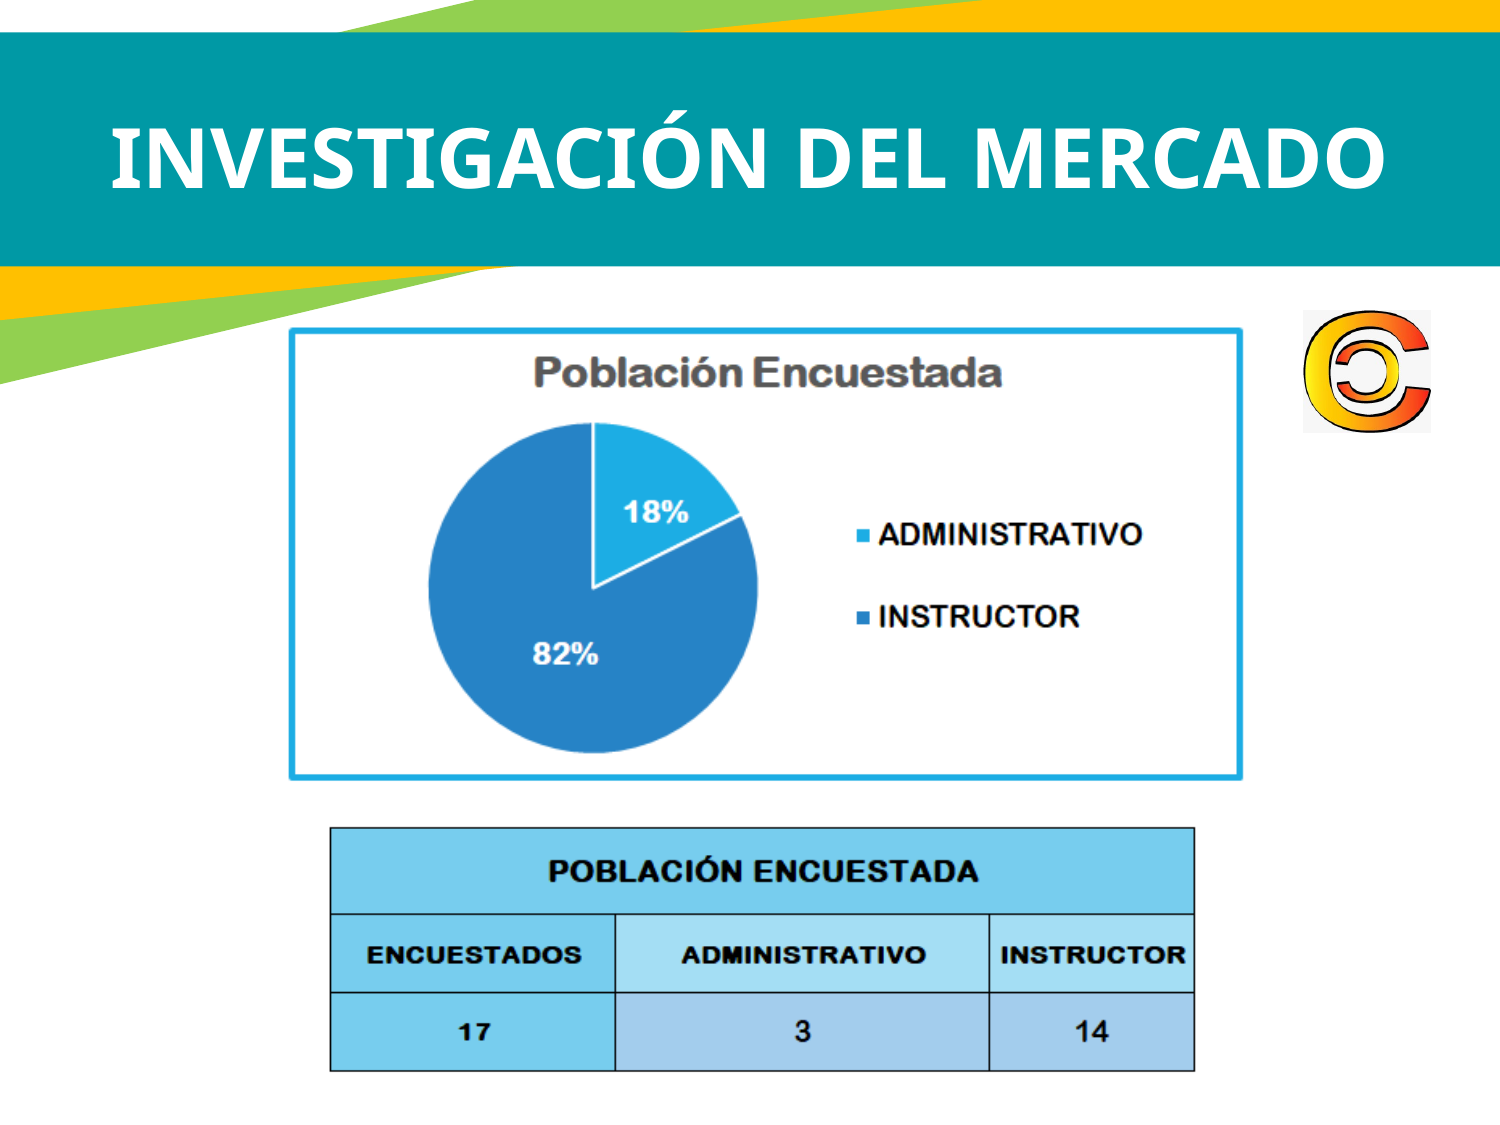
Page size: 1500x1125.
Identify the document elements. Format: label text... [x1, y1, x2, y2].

picture [281, 323, 1261, 802]
picture [319, 817, 1222, 1105]
text_box INVESTIGACIÓN DEL MERCADO [37, 98, 1463, 199]
picture [1303, 309, 1431, 433]
